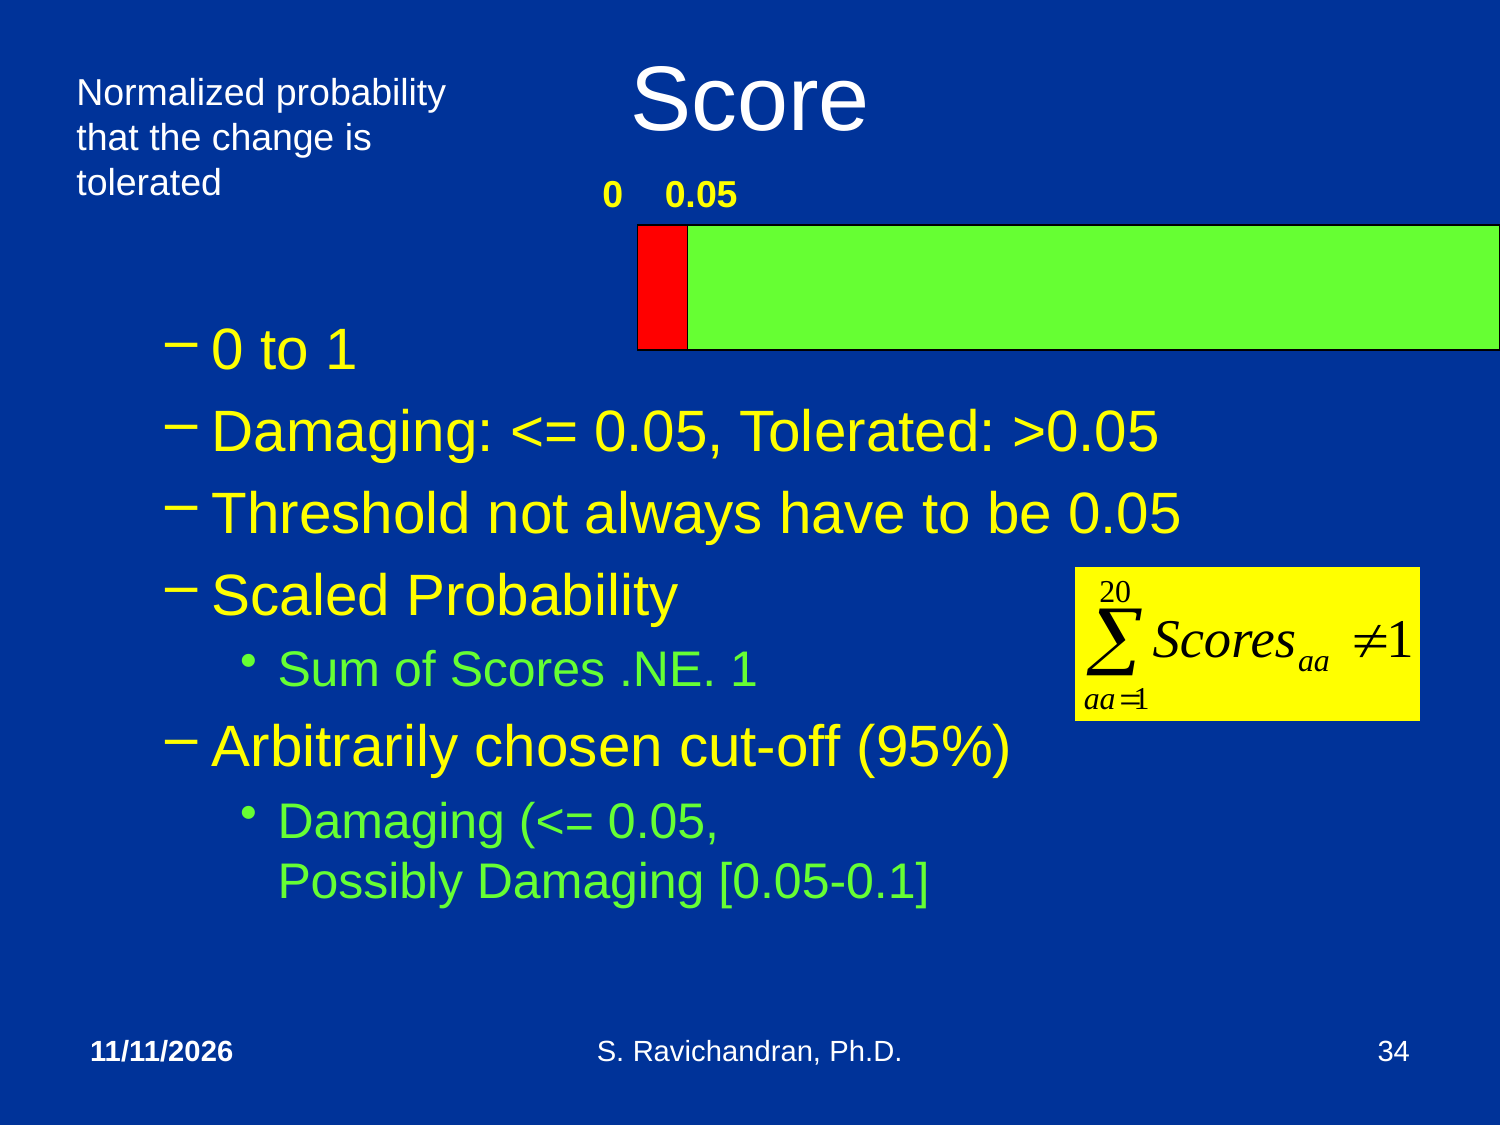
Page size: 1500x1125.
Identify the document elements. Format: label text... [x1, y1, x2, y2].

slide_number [74, 1024, 426, 1103]
footer S. Ravichandran, Ph.D. [512, 1024, 988, 1103]
text_box 0 0.05 [587, 162, 863, 223]
title Score [74, 0, 1426, 188]
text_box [1074, 566, 1421, 722]
text_box Normalized probability that the change is tolerated [61, 61, 513, 211]
text_box [637, 224, 688, 350]
list 0 to 1 Damaging: <= 0.05, Tolerated: >0.05 Threshold not always have to be 0.05 Scaled Probability Sum of Scores .NE. 1 Arbitrarily chosen cut-off (95%) Damaging (<= 0.05, Possibly Damaging [0.05-0.1] [74, 212, 1426, 956]
slide_number 34 [1074, 1024, 1426, 1103]
text_box [688, 224, 1500, 350]
